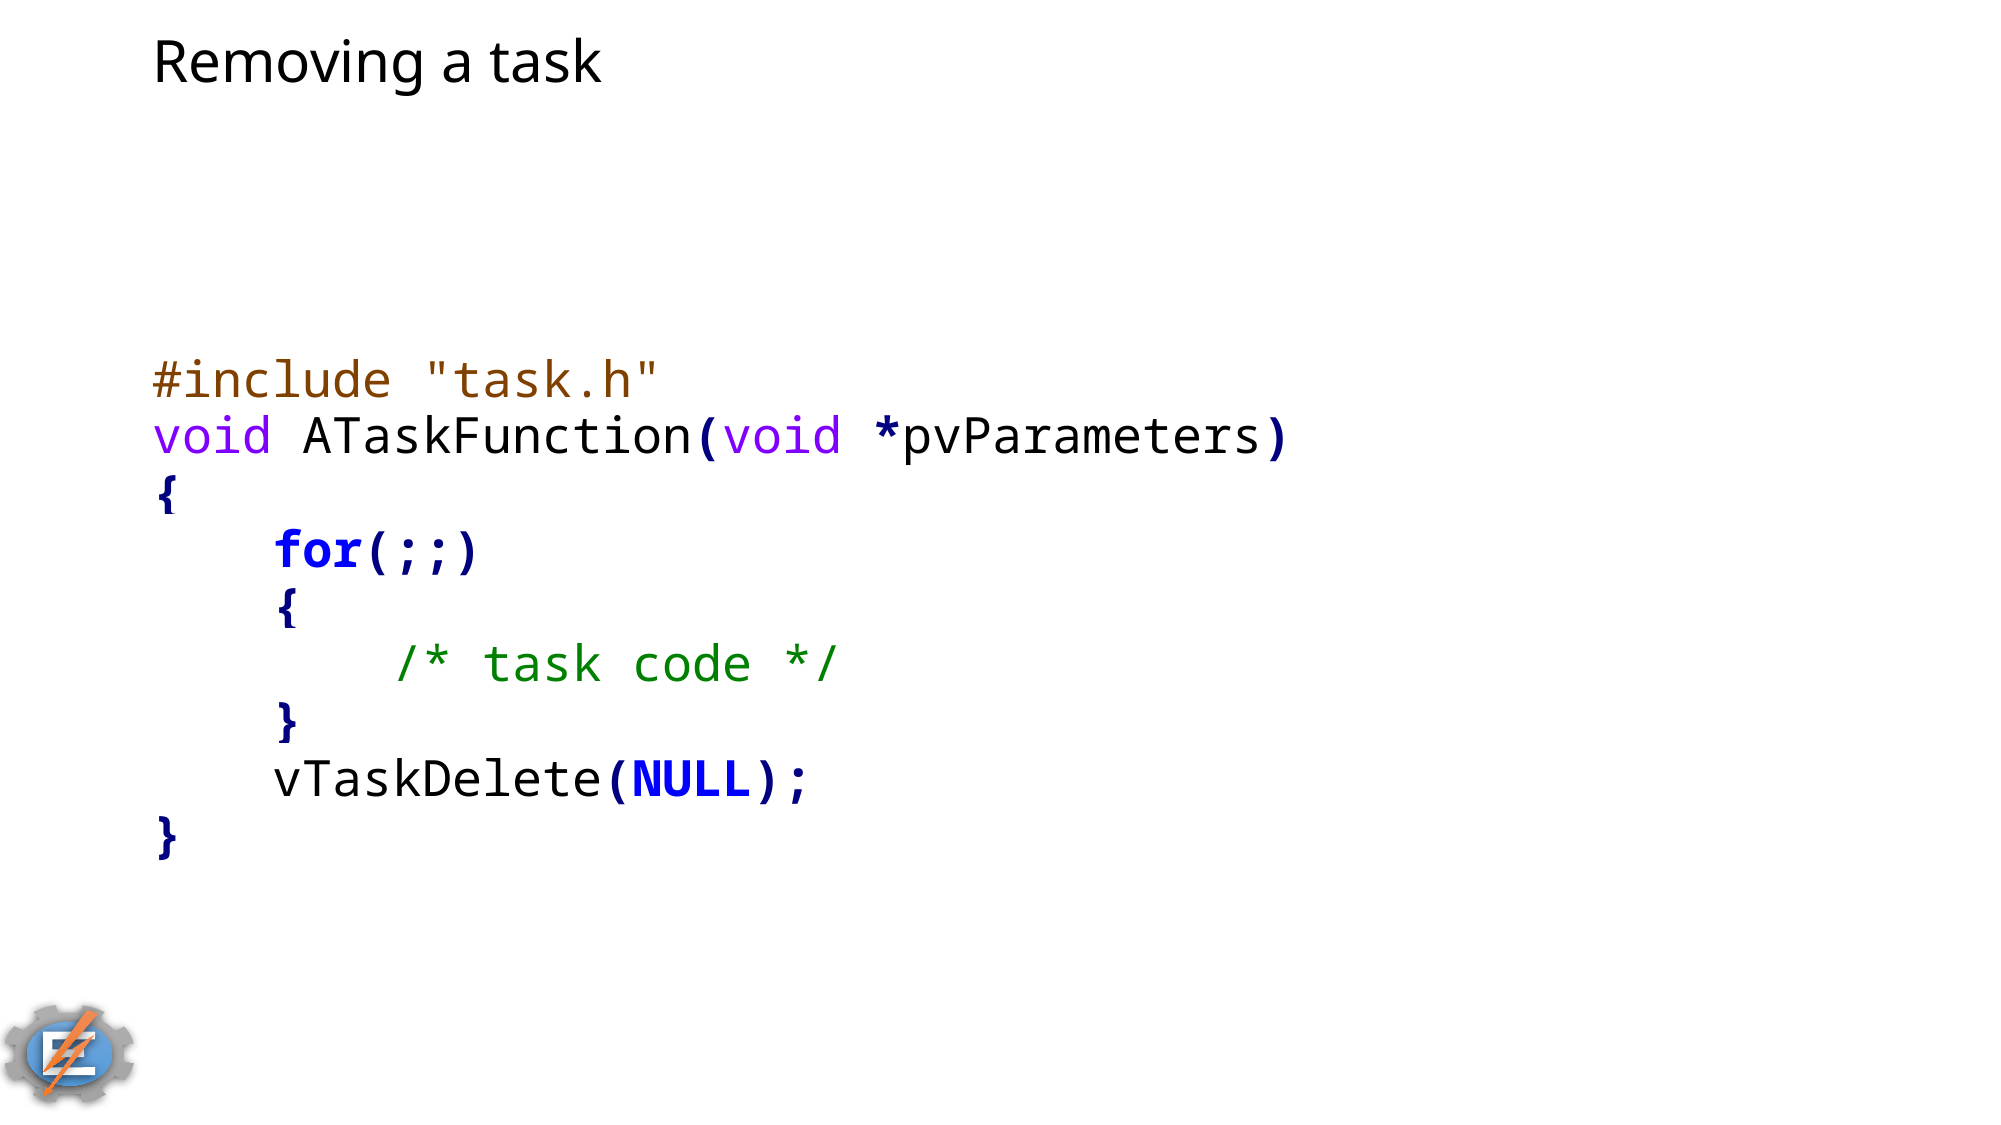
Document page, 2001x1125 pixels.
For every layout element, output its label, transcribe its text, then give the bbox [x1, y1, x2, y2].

title Removing a task [137, 14, 1863, 114]
list #include "task.h" void ATaskFunction(void *pvParameters) { for(;;) { /* task code */ } vTaskDelete(NULL); } [137, 114, 1863, 1103]
